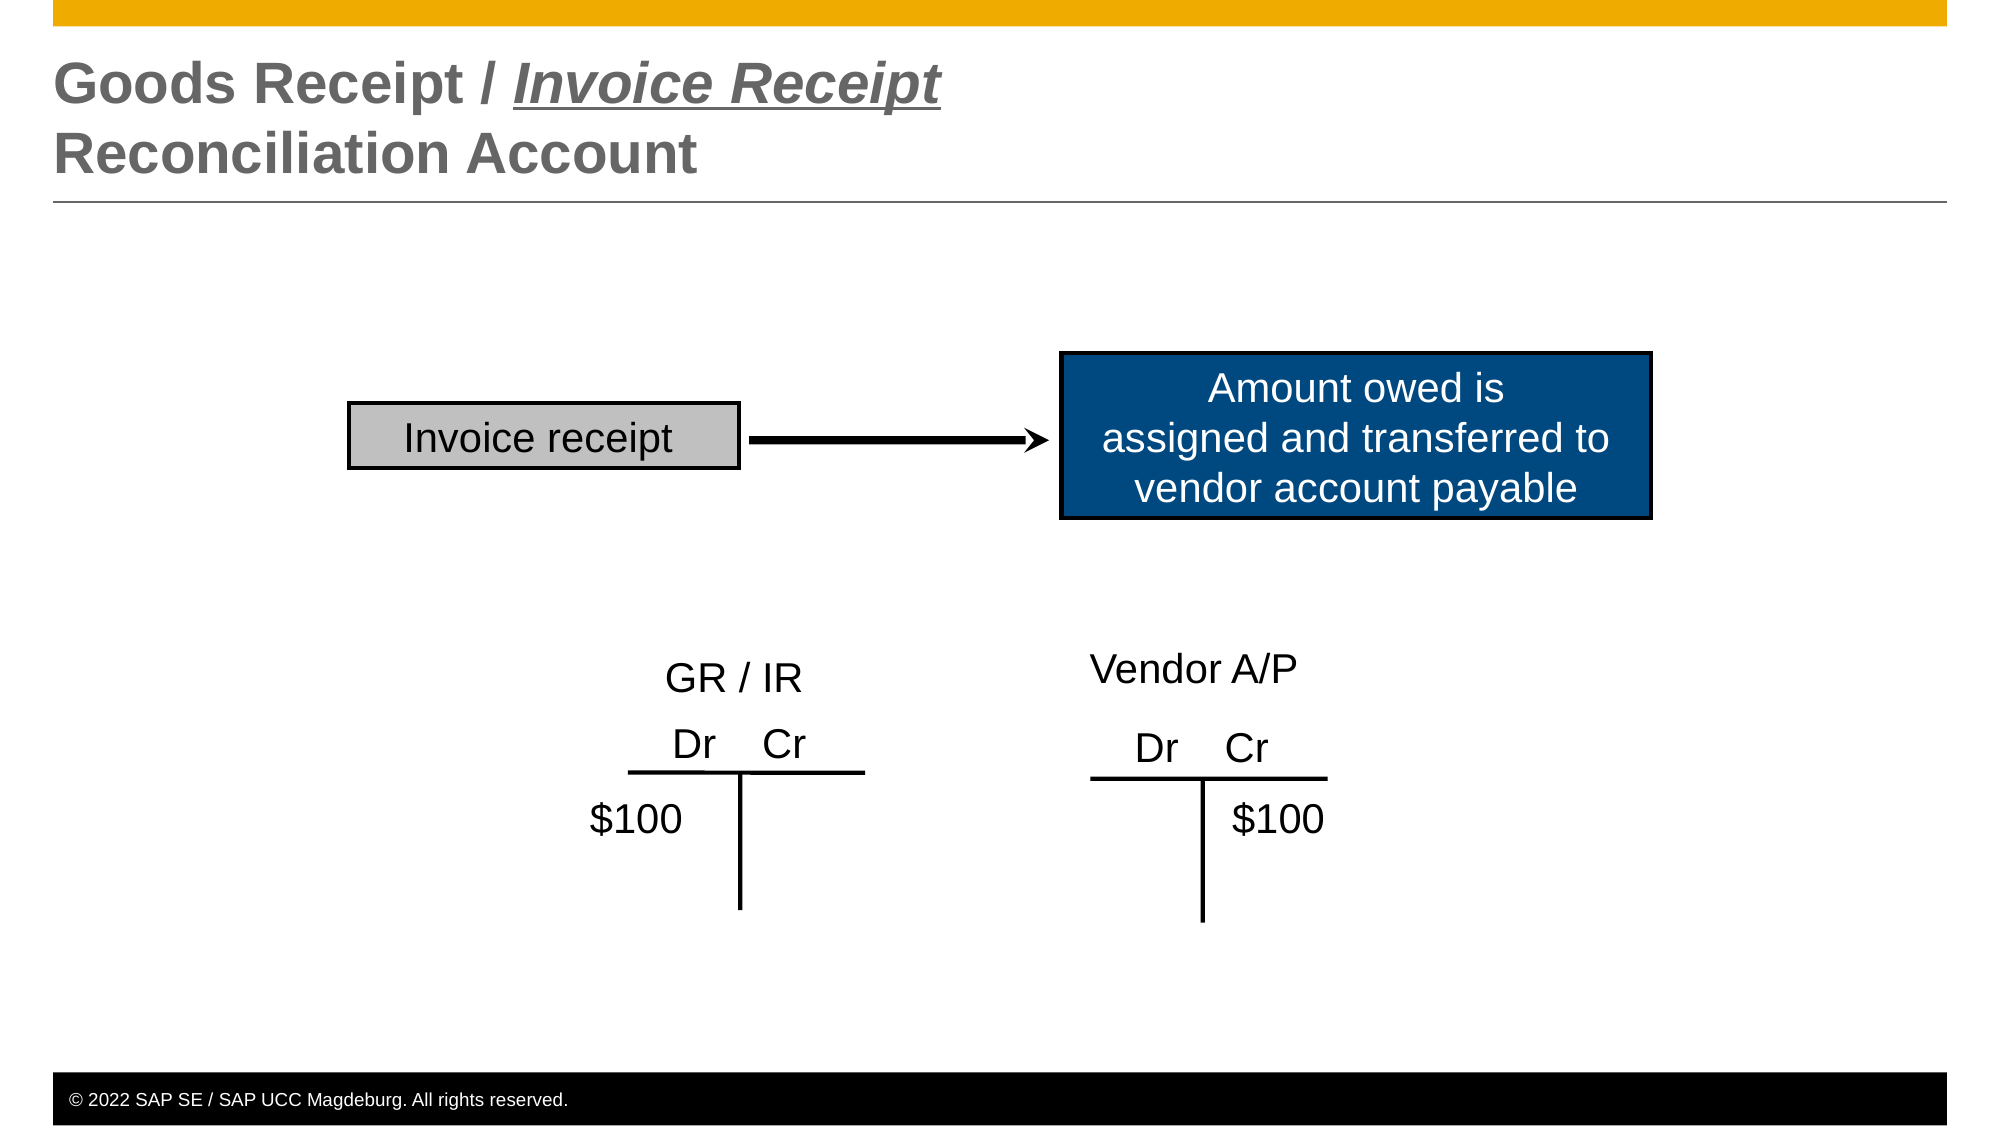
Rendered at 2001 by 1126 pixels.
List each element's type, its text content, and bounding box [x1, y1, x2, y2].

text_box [348, 352, 1652, 923]
title Goods Receipt / Invoice Receipt Reconciliation Account [53, 53, 1947, 178]
